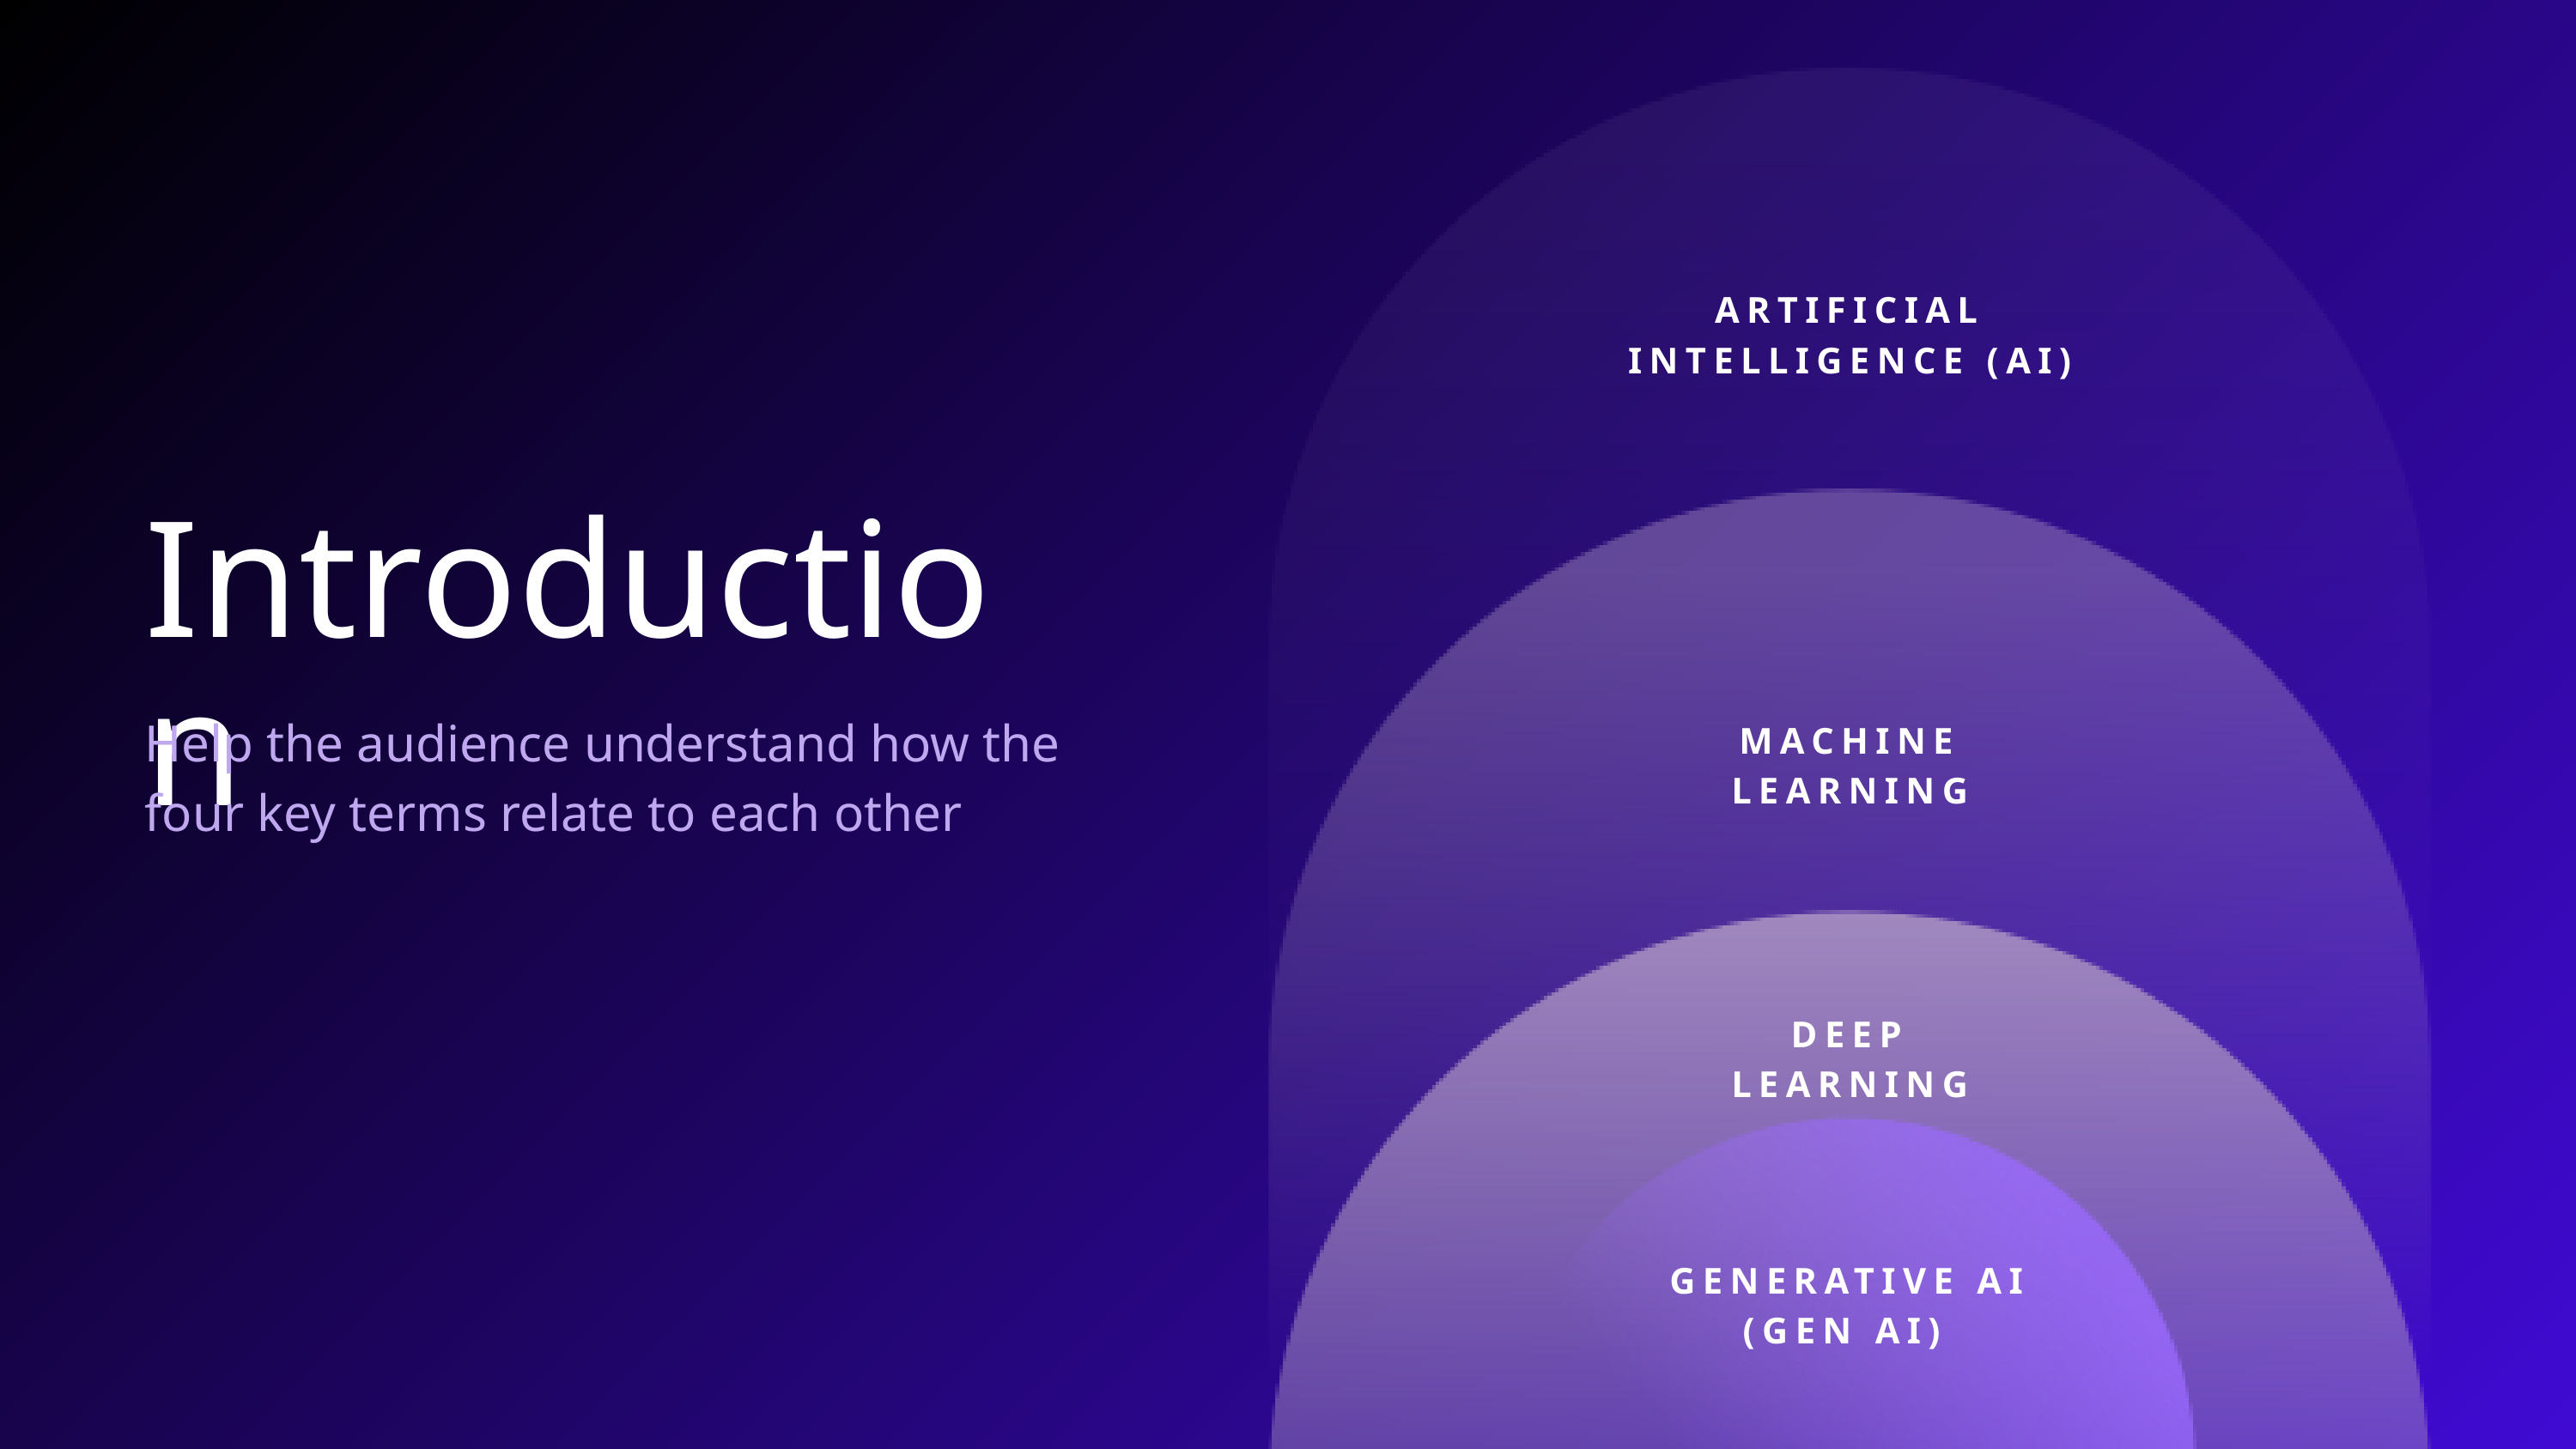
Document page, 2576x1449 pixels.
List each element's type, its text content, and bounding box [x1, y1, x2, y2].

text_box Help the audience understand how the four key terms relate to each other [144, 701, 1113, 842]
text_box ARTIFICIAL INTELLIGENCE (AI) [1540, 280, 2160, 381]
text_box DEEP LEARNING [1666, 1004, 2033, 1105]
text_box Introduction [144, 500, 1064, 701]
text_box GENERATIVE AI (GEN AI) [1652, 1251, 2047, 1351]
text_box [1268, 68, 2432, 1449]
text_box MACHINE LEARNING [1618, 711, 2082, 811]
